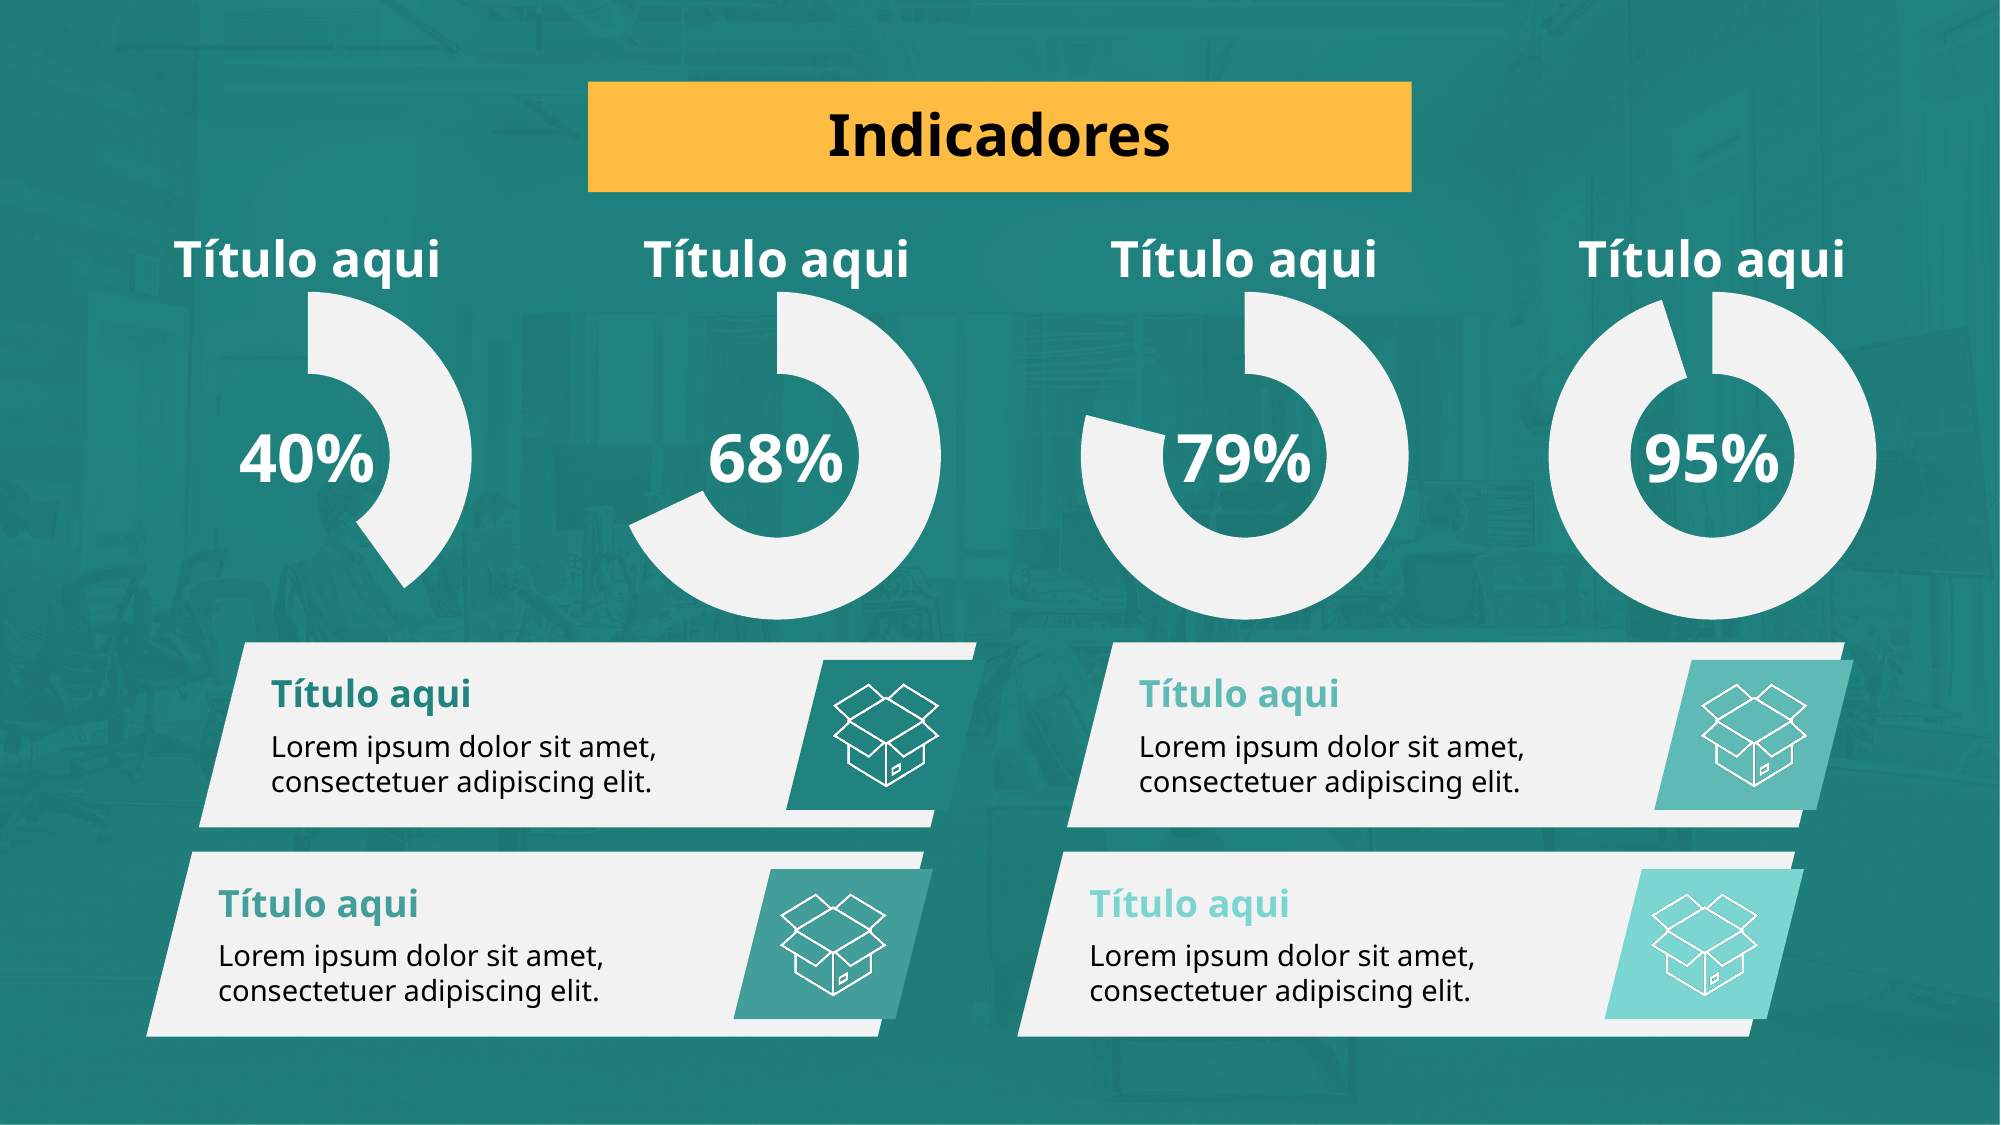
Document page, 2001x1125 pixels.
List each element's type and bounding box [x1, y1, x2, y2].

text_box [1066, 642, 1854, 828]
chart [606, 285, 948, 627]
picture [0, 0, 2000, 1125]
chart [1541, 285, 1884, 627]
chart [137, 285, 479, 627]
text_box [146, 851, 933, 1037]
chart [1074, 285, 1416, 627]
text_box [1017, 851, 1805, 1037]
text_box [198, 642, 986, 828]
